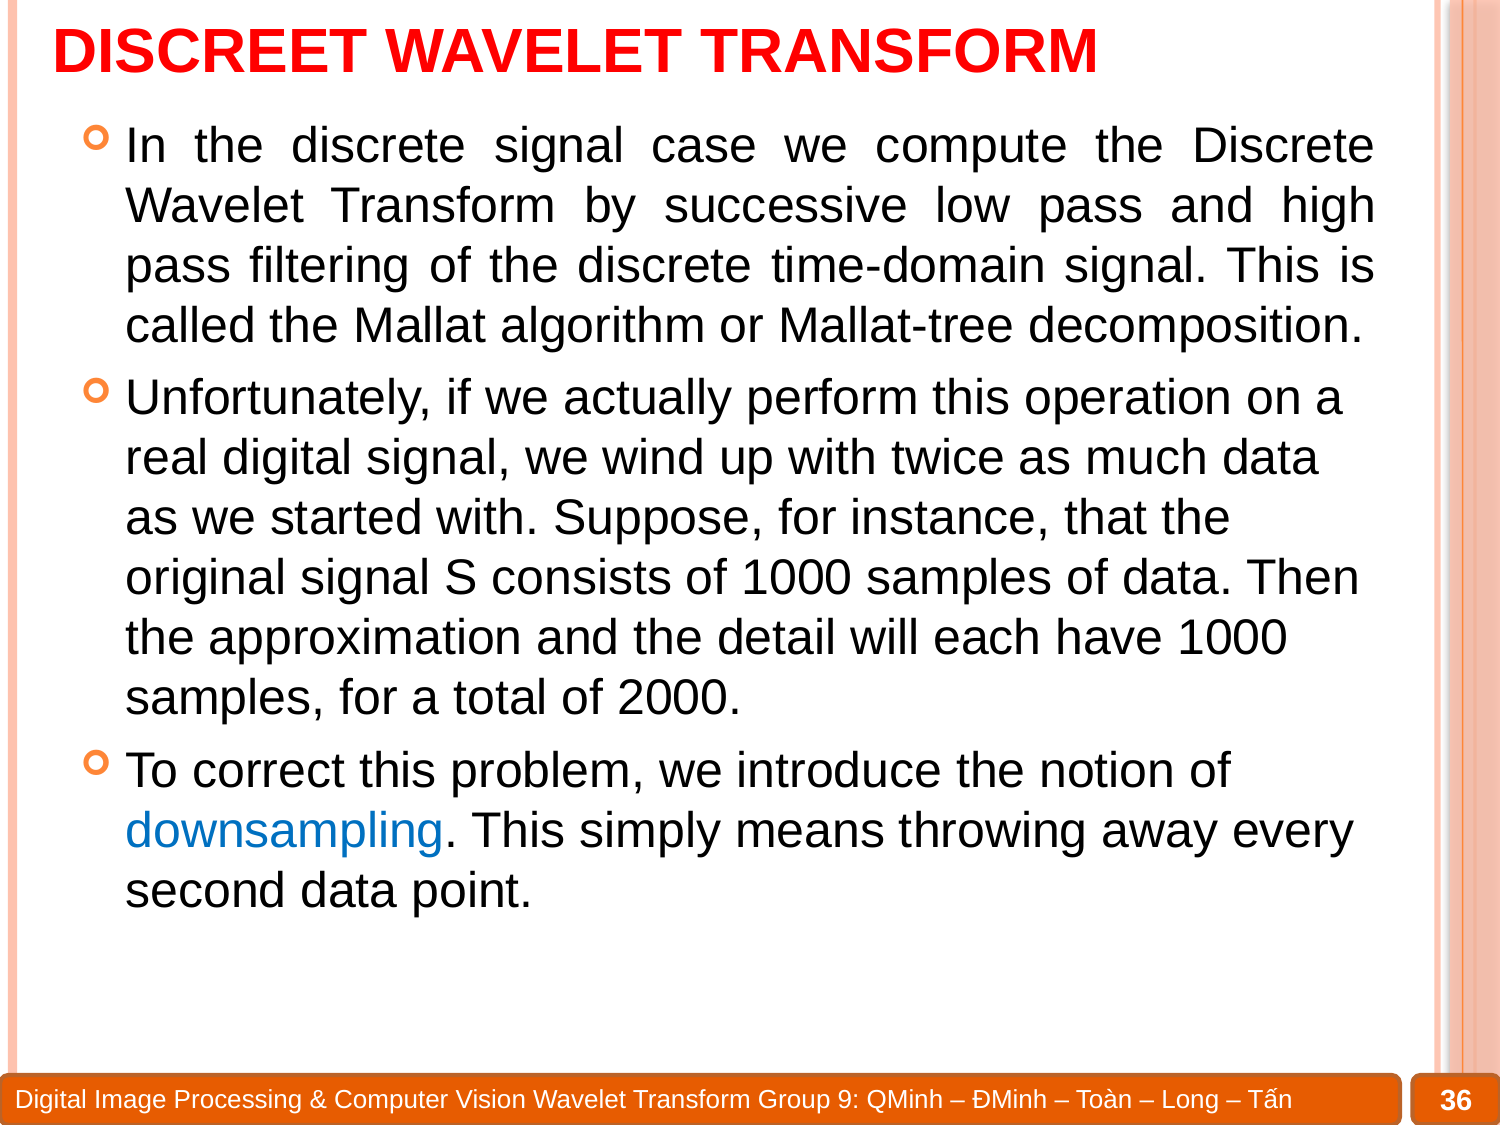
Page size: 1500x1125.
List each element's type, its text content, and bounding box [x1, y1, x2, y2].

title DISCREET WAVELET TRANSFORM [37, 12, 1425, 93]
list In the discrete signal case we compute the Discrete Wavelet Transform by successive low pass and high pass filtering of the discrete time-domain signal. This is called the Mallat algorithm or Mallat-tree decomposition. Unfortunately, if we actually perform this operation on a real digital signal, we wind up with twice as much data as we started with. Suppose, for instance, that the original signal S consists of 1000 samples of data. Then the approximation and the detail will each have 1000 samples, for a total of 2000. To correct this problem, we introduce the notion of downsampling. This simply means throwing away every second data point. [65, 105, 1391, 1018]
slide_number 36 [1412, 1074, 1500, 1123]
